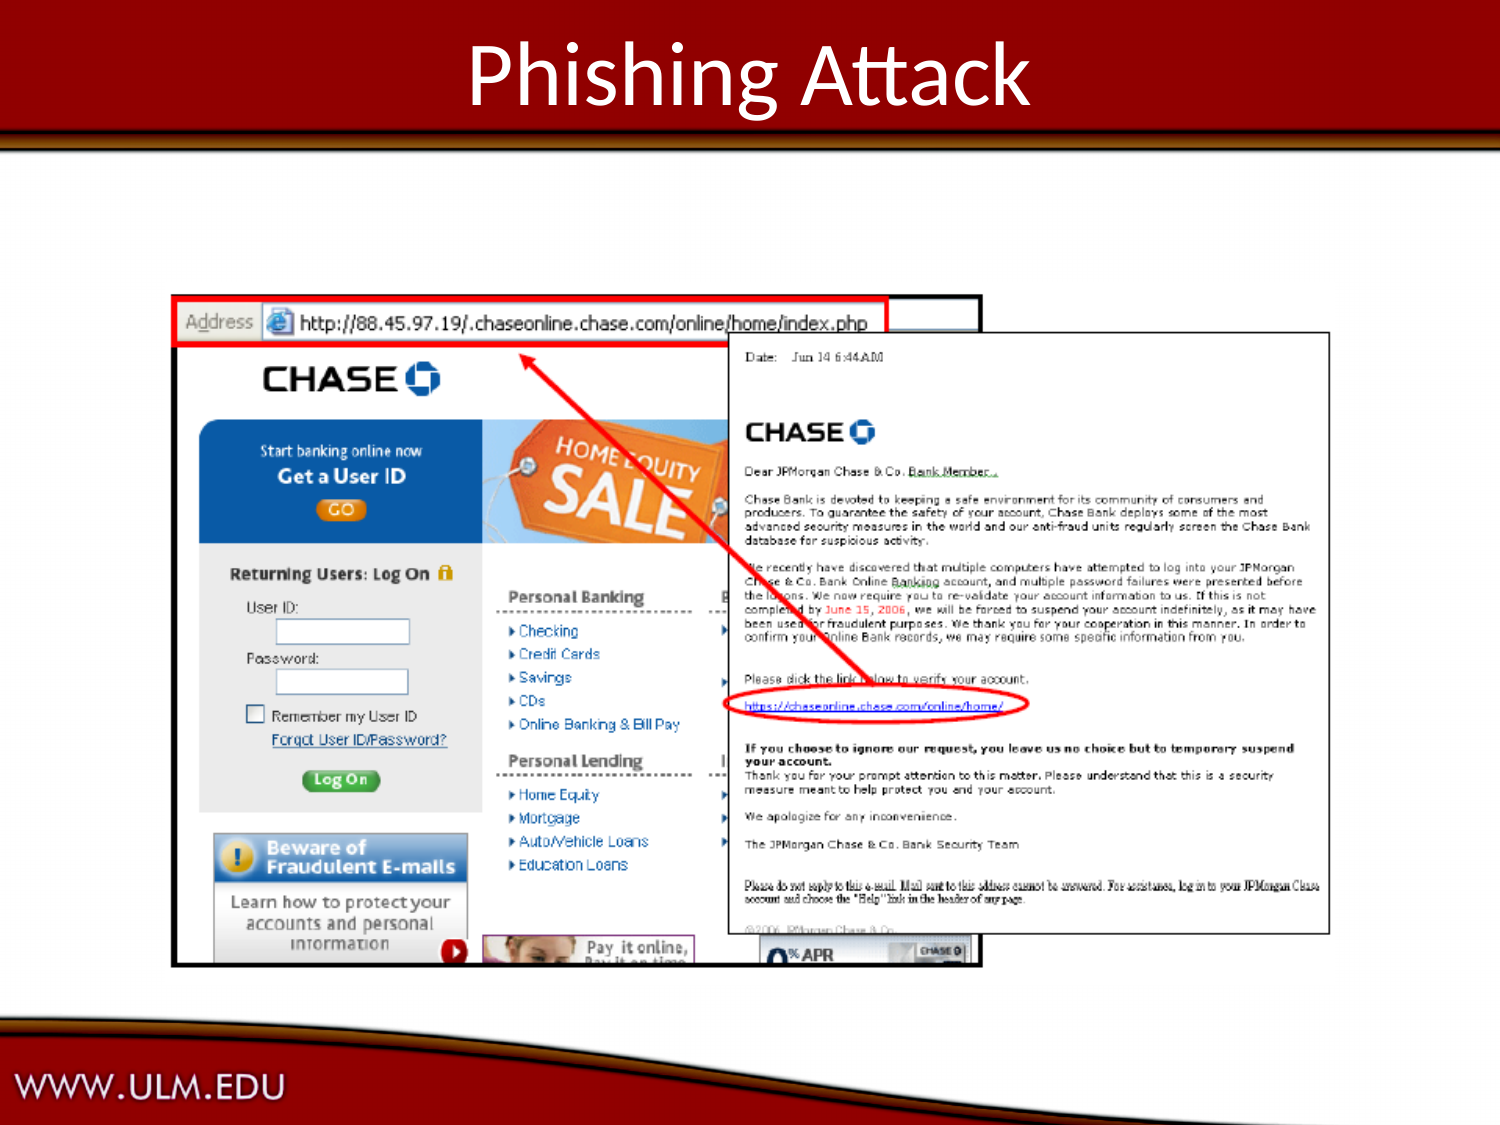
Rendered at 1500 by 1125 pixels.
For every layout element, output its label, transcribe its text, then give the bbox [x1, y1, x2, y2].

picture [0, 0, 1500, 1125]
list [165, 282, 1335, 985]
title Phishing Attack [74, 0, 1426, 138]
